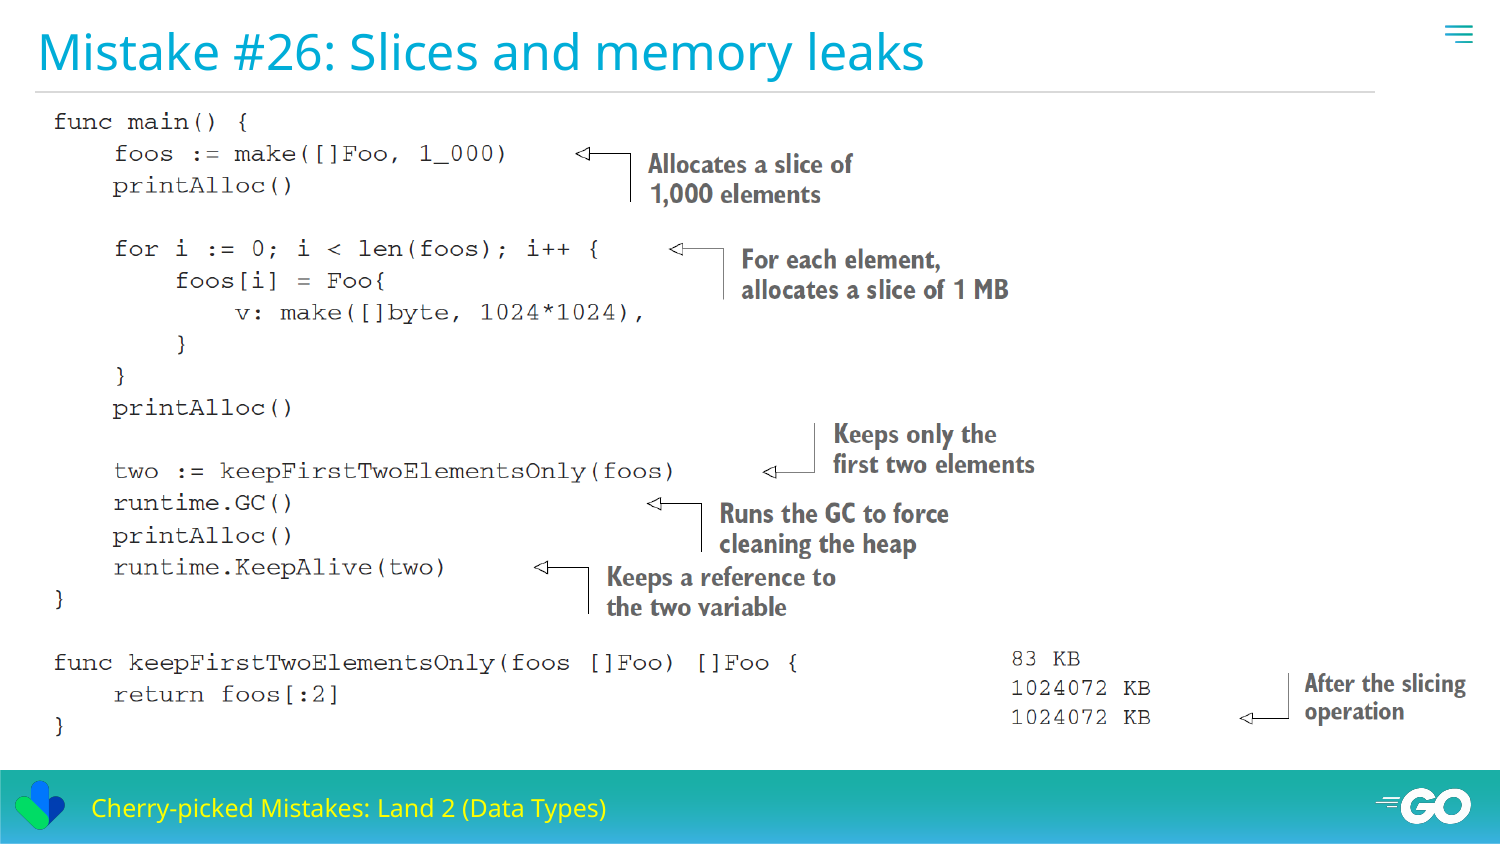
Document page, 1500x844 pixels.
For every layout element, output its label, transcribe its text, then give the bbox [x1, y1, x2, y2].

picture [36, 96, 1479, 748]
subtitle Cherry-picked Mistakes: Land 2 (Data Types) [76, 777, 962, 844]
title Mistake #26: Slices and memory leaks [22, 12, 1421, 90]
picture [1445, 25, 1473, 43]
picture [0, 770, 1500, 844]
